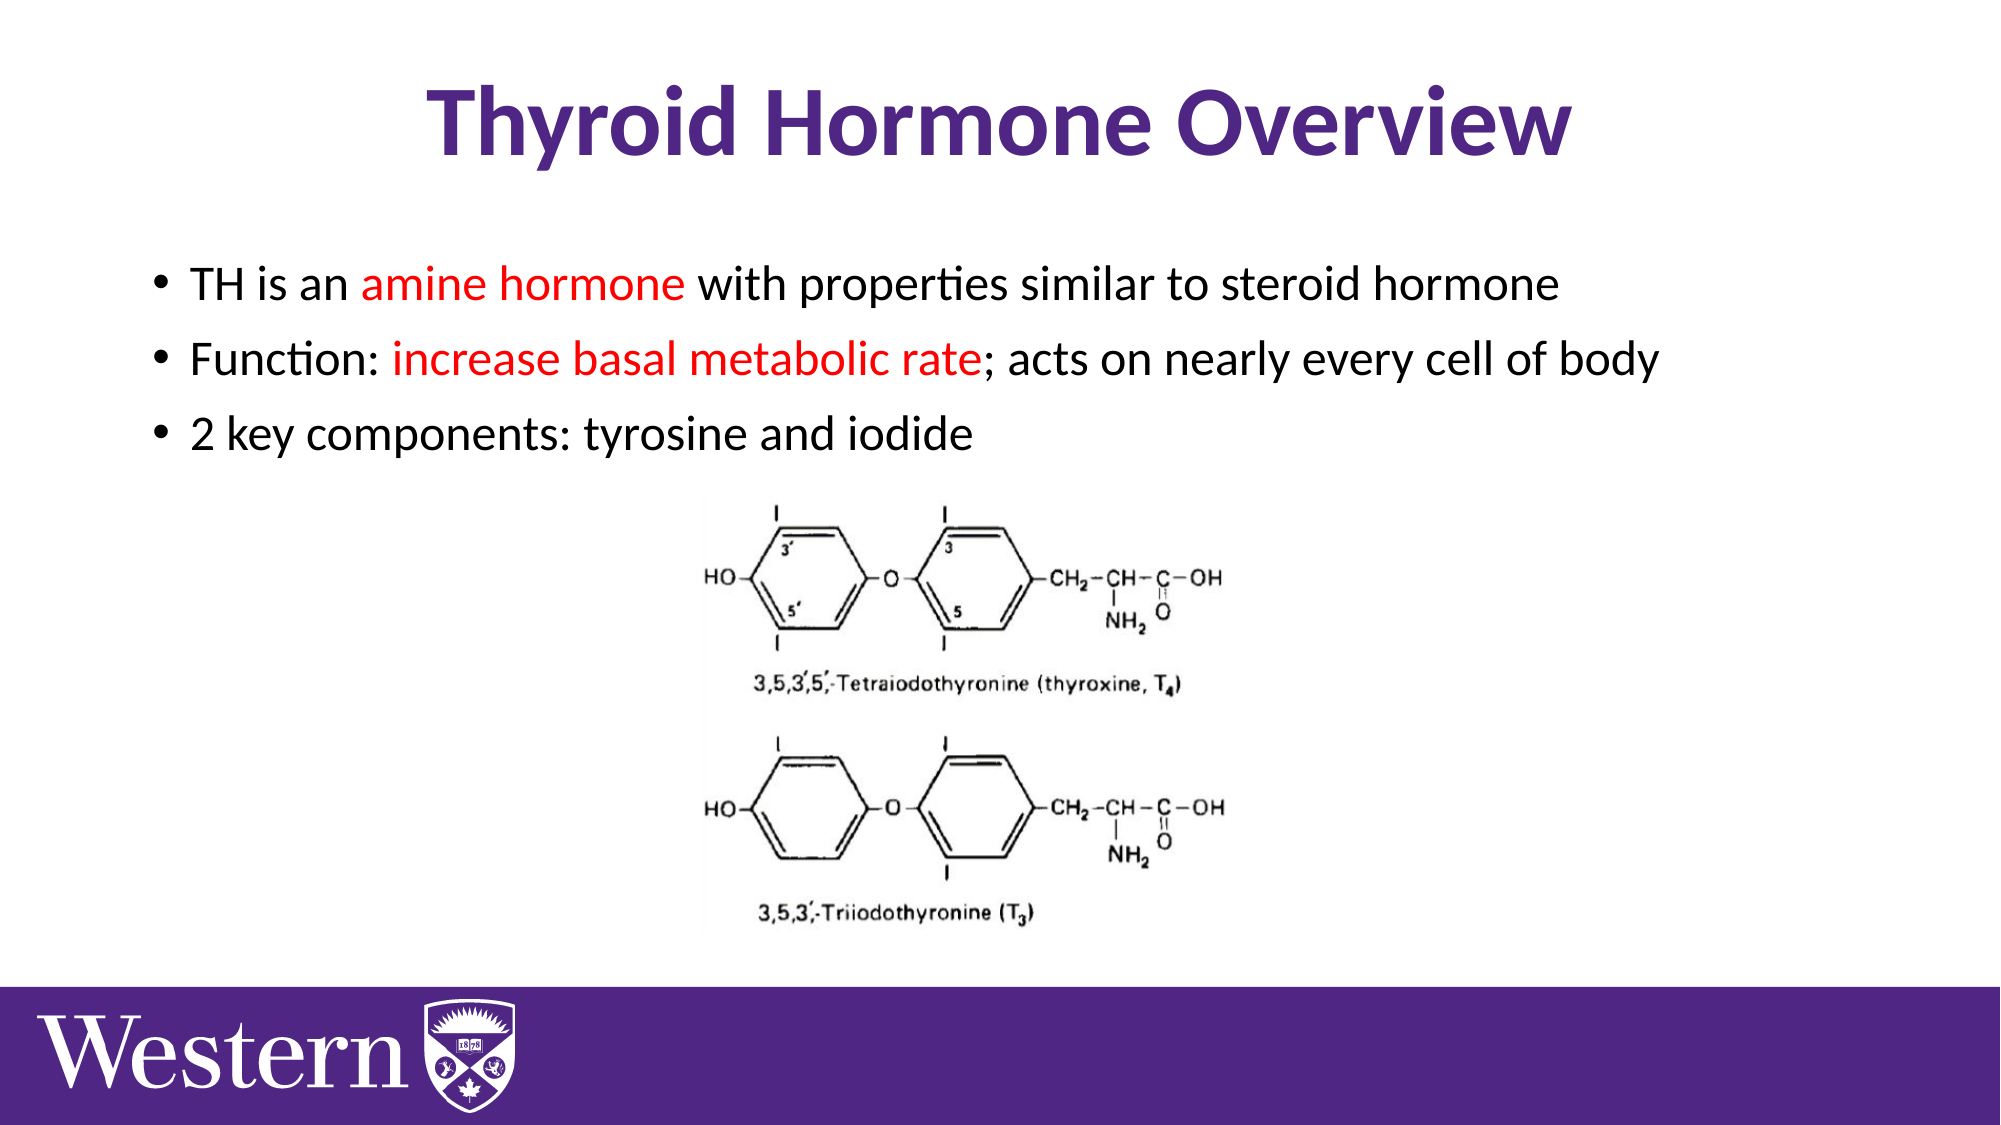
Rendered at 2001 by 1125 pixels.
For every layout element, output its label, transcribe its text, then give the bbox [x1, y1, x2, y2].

list TH is an amine hormone with properties similar to steroid hormone Function: increase basal metabolic rate; acts on nearly every cell of body 2 key components: tyrosine and iodide [137, 249, 1807, 975]
title Thyroid Hormone Overview [137, 32, 1863, 213]
picture [702, 492, 1242, 934]
picture [37, 999, 515, 1113]
text_box [0, 986, 2000, 1125]
